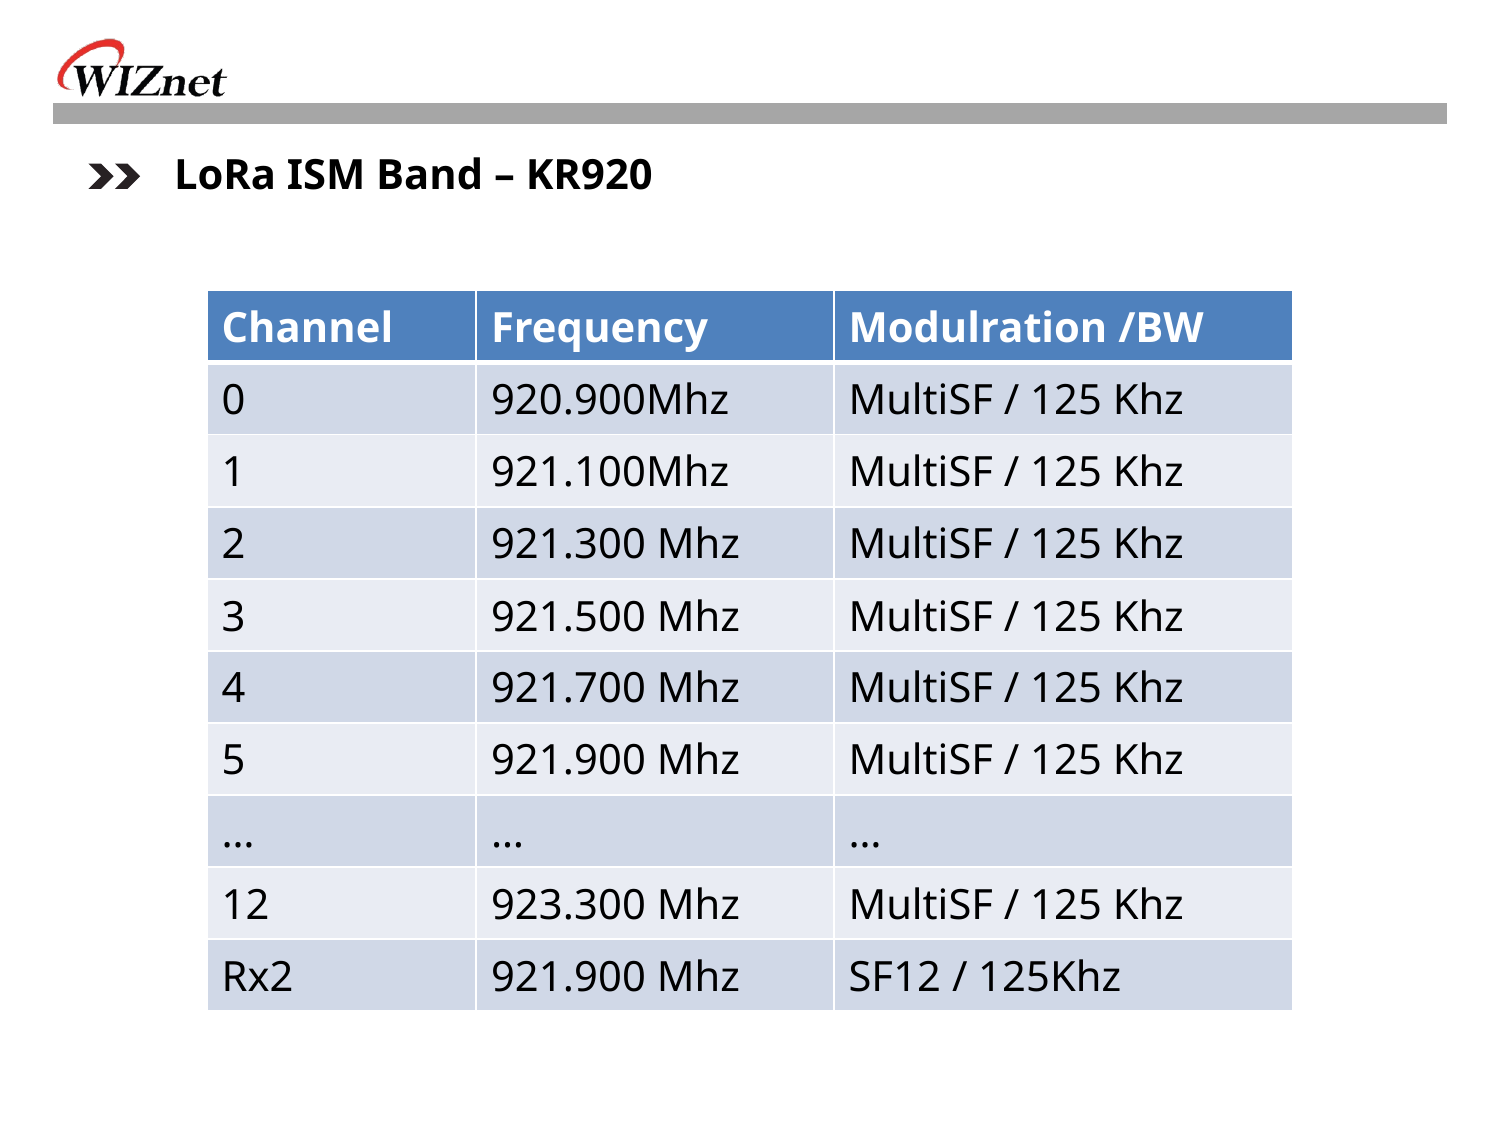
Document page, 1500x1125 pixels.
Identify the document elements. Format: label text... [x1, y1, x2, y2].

table_cell Rx2 [208, 940, 475, 1010]
table_cell 921.700 Mhz [477, 652, 833, 722]
table_cell 5 [208, 724, 475, 794]
table_header Modulration /BW [835, 291, 1292, 360]
table_cell MultiSF / 125 Khz [835, 580, 1292, 650]
table_cell 921.900 Mhz [477, 724, 833, 794]
table_cell … [477, 796, 833, 866]
table_cell 921.100Mhz [477, 435, 833, 506]
table_header Frequency [477, 291, 833, 360]
table_cell 3 [208, 580, 475, 650]
table_cell MultiSF / 125 Khz [835, 365, 1292, 434]
table_cell MultiSF / 125 Khz [835, 652, 1292, 722]
table_cell 4 [208, 652, 475, 722]
table_cell MultiSF / 125 Khz [835, 724, 1292, 794]
table_cell … [208, 796, 475, 866]
table_cell 2 [208, 508, 475, 578]
table_cell MultiSF / 125 Khz [835, 435, 1292, 506]
table_cell MultiSF / 125 Khz [835, 868, 1292, 938]
table_cell 1 [208, 435, 475, 506]
table_cell 920.900Mhz [477, 365, 833, 434]
table_cell 921.300 Mhz [477, 508, 833, 578]
picture [53, 36, 231, 102]
table_cell SF12 / 125Khz [835, 940, 1292, 1010]
table_cell MultiSF / 125 Khz [835, 508, 1292, 578]
table_cell … [835, 796, 1292, 866]
table_cell 923.300 Mhz [477, 868, 833, 938]
table_header Channel [208, 291, 475, 360]
text_box LoRa ISM Band – KR920 [159, 141, 1383, 212]
table_cell 921.900 Mhz [477, 940, 833, 1010]
table_cell 0 [208, 365, 475, 434]
table_cell 12 [208, 868, 475, 938]
table_cell 921.500 Mhz [477, 580, 833, 650]
